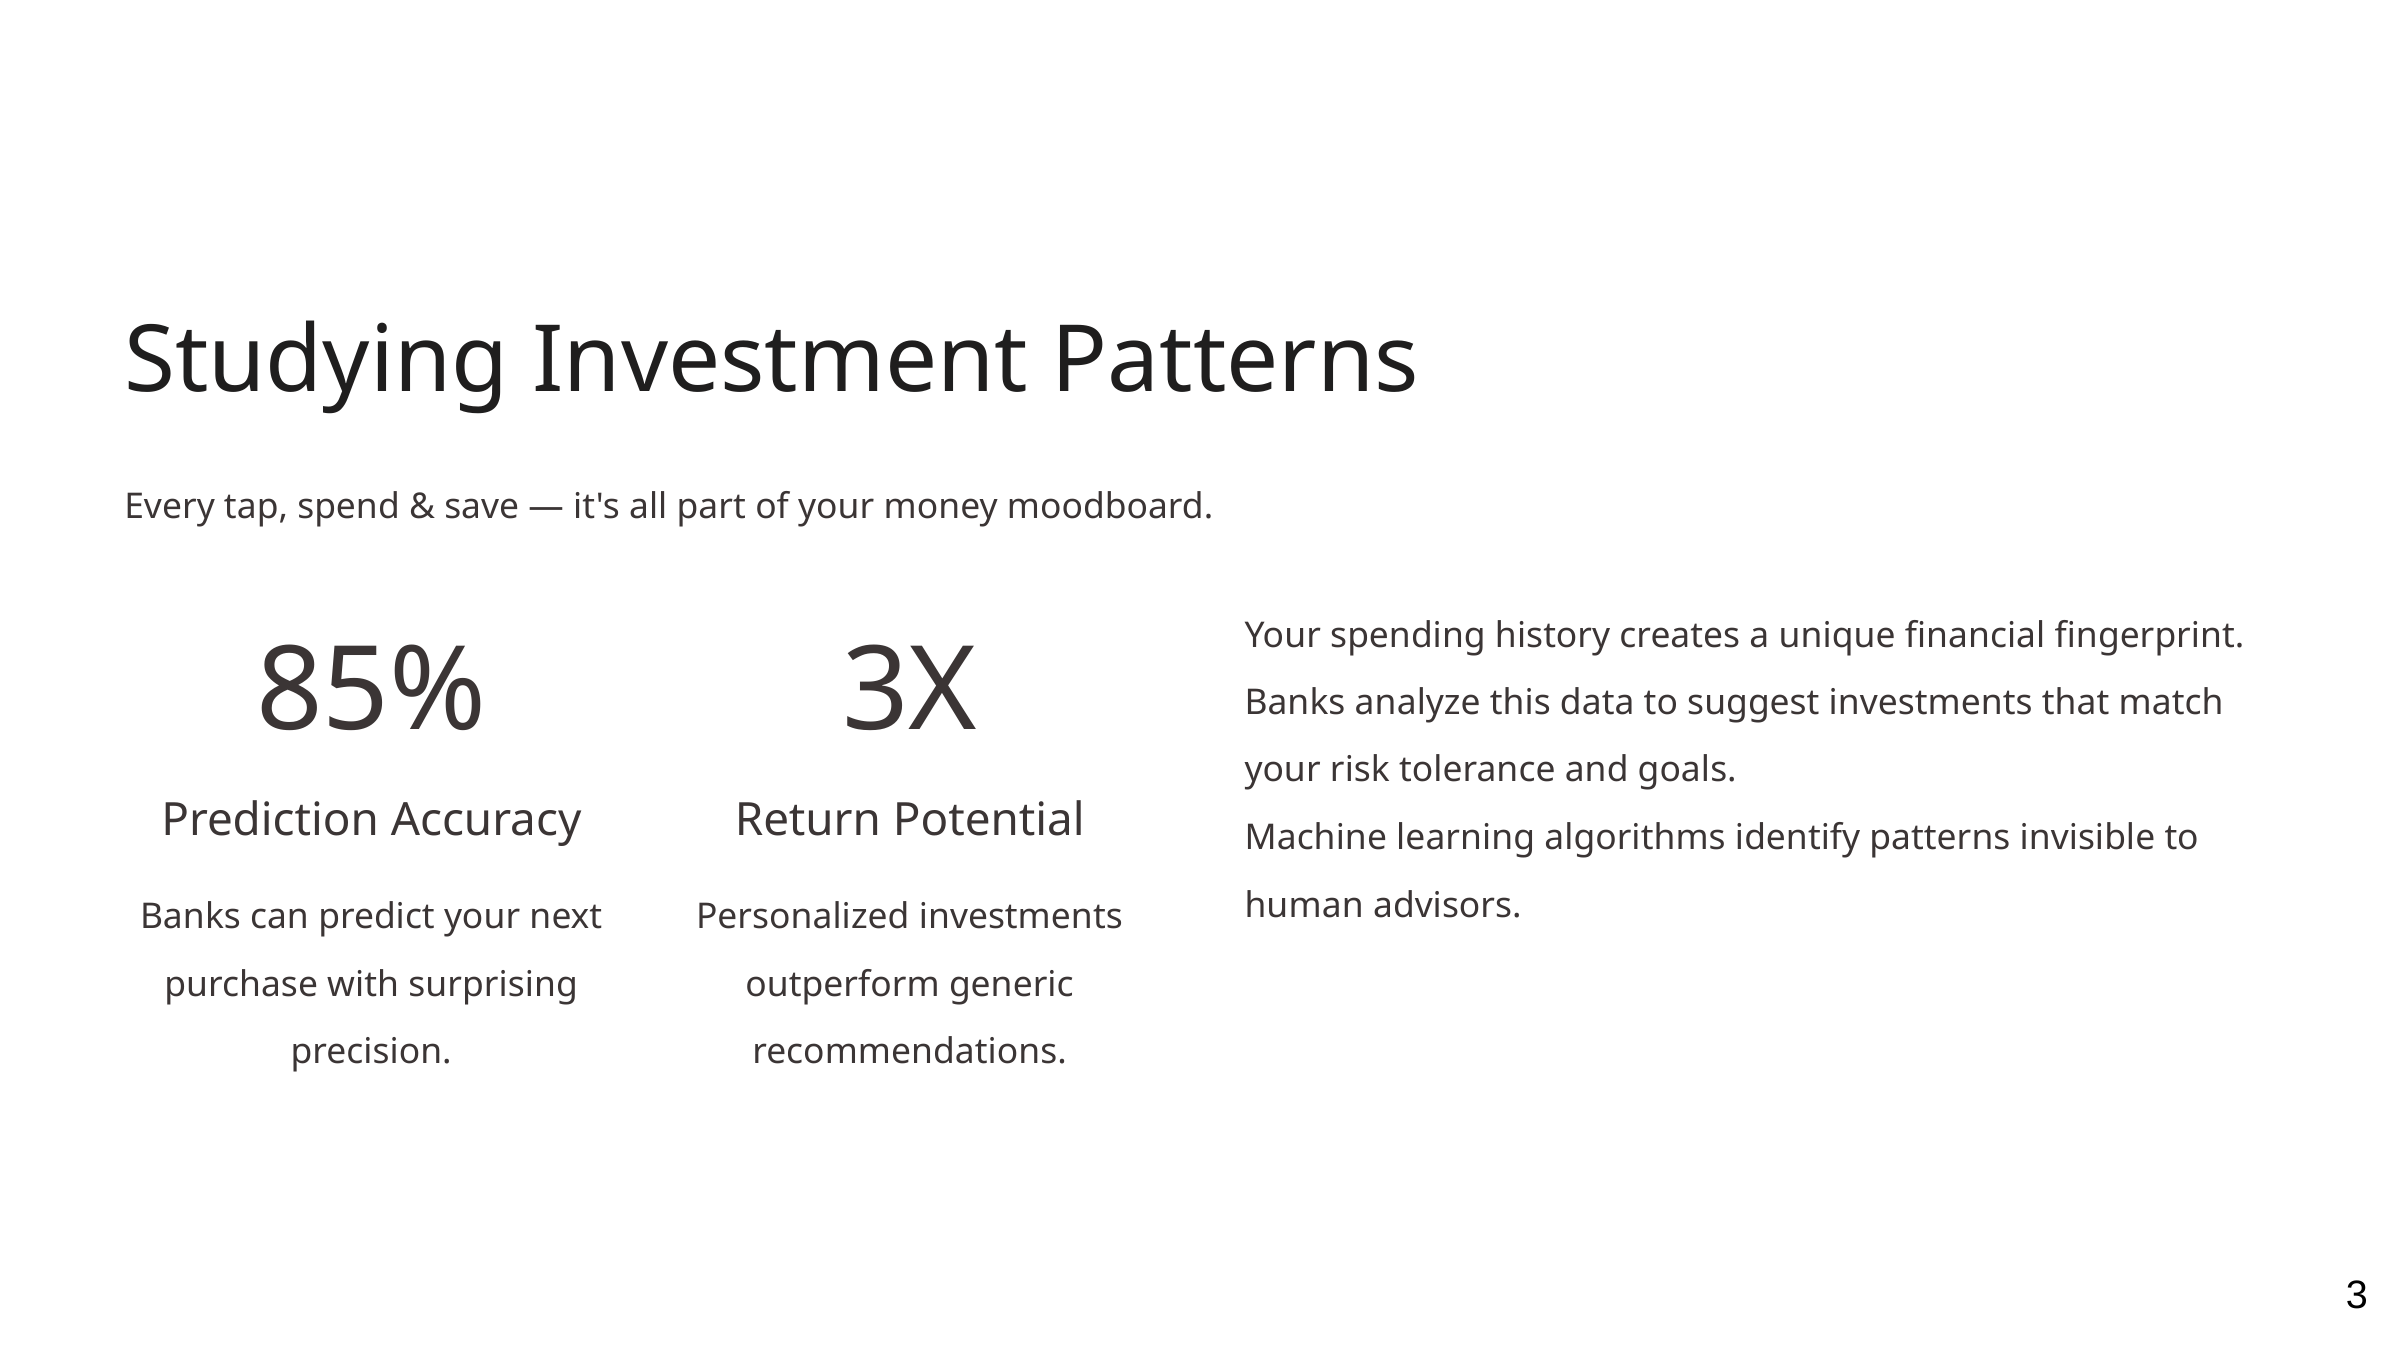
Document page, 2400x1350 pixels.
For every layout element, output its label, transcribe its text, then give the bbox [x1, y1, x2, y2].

text_box 85% [124, 613, 619, 731]
text_box Your spending history creates a unique financial fingerprint. Banks analyze this data to suggest investments that match your risk tolerance and goals. [1244, 587, 2277, 758]
text_box 3X [662, 613, 1157, 731]
text_box Machine learning algorithms identify patterns invisible to human advisors. [1244, 789, 2277, 904]
picture [2024, 1234, 2400, 1350]
text_box Personalized investments outperform generic recommendations. [662, 868, 1157, 1040]
text_box Prediction Accuracy [127, 774, 616, 834]
text_box Every tap, spend & save — it's all part of your money moodboard. [124, 458, 2276, 516]
text_box Banks can predict your next purchase with surprising precision. [124, 868, 619, 1040]
text_box Studying Investment Patterns [124, 270, 1550, 388]
text_box Return Potential [675, 774, 1144, 834]
